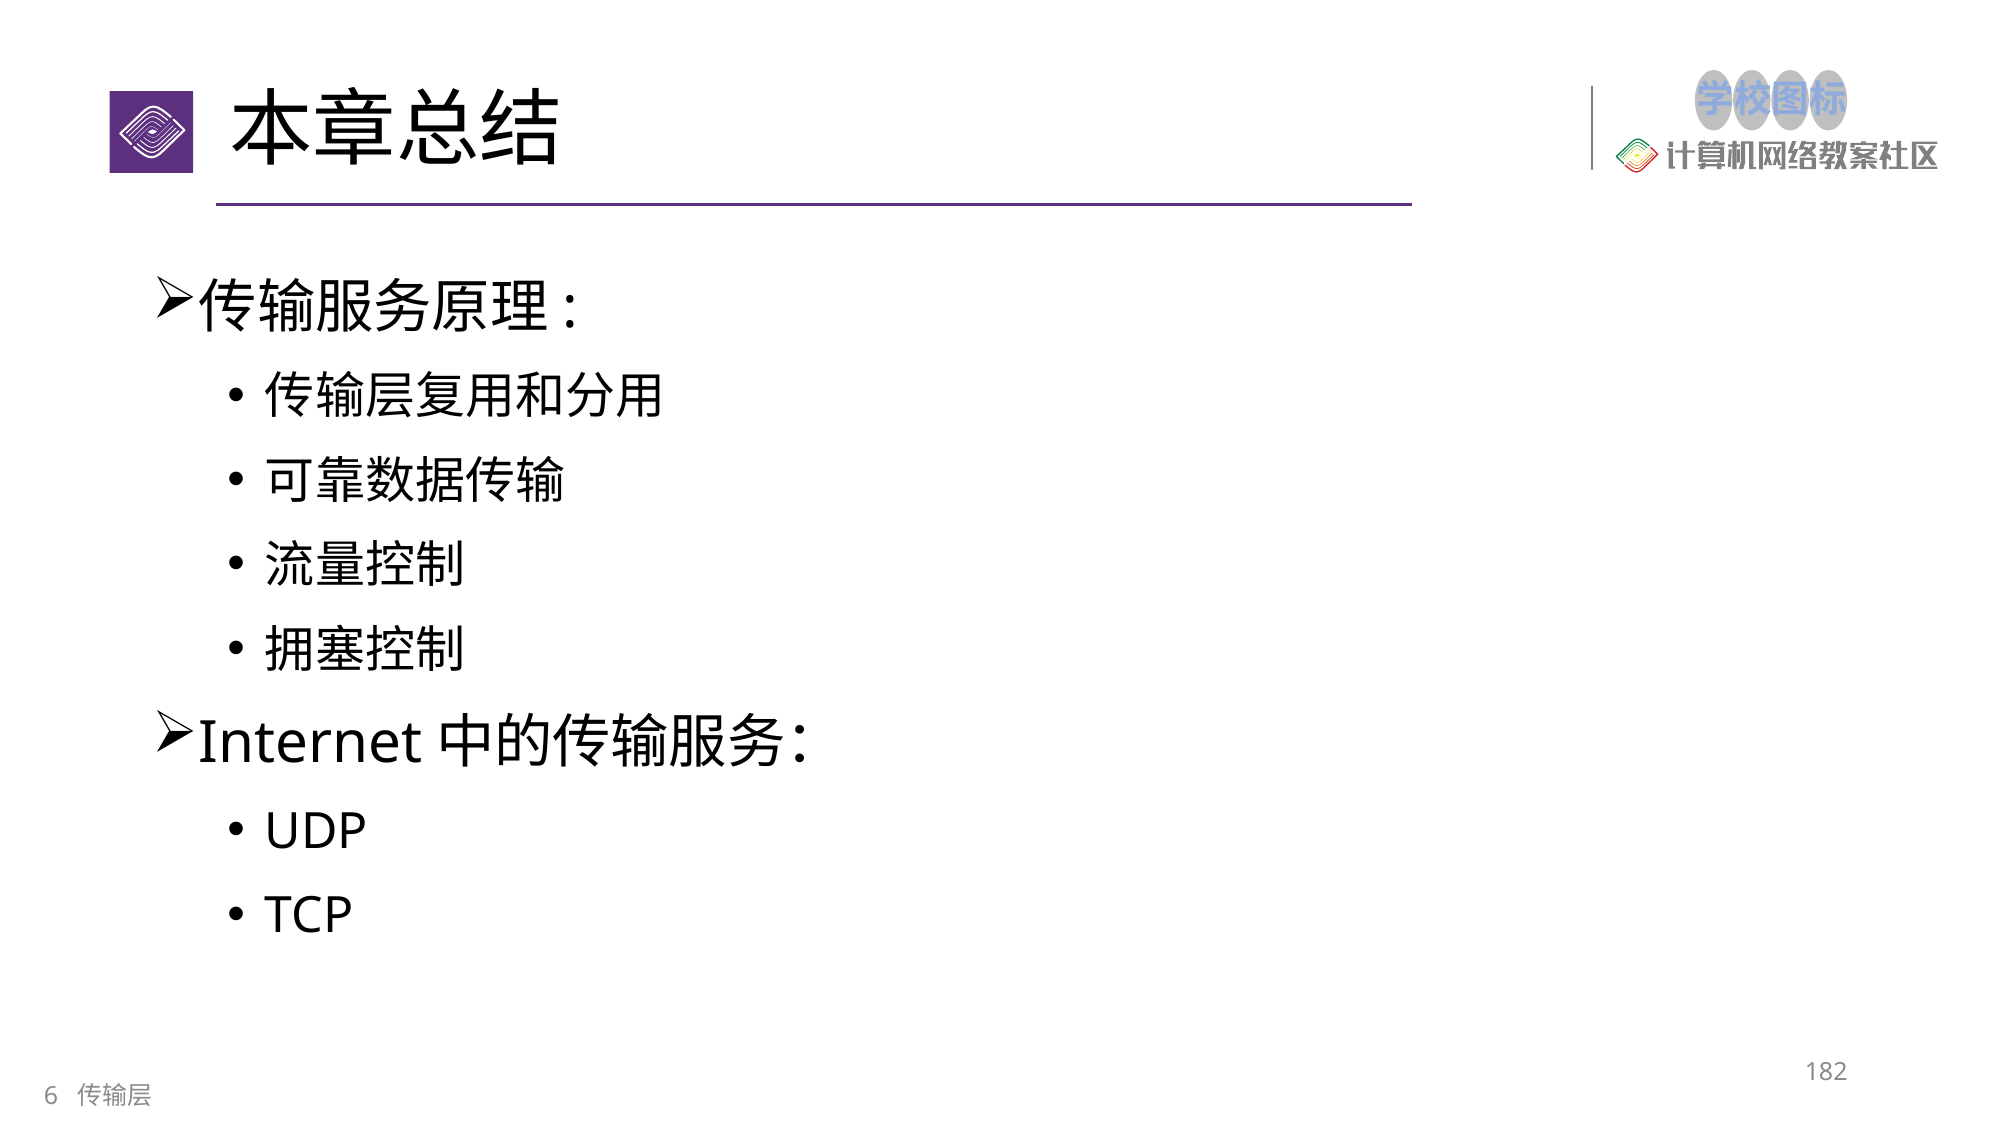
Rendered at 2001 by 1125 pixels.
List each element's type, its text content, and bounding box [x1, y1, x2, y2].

slide_number 182 [1412, 1042, 1863, 1103]
list 传输服务原理: 传输层复用和分用 可靠数据传输 流量控制 拥塞控制 Internet中的传输服务： UDP TCP [137, 247, 1863, 1001]
title 本章总结 [214, 59, 1564, 205]
slide_number 6 传输层 [29, 1064, 479, 1125]
